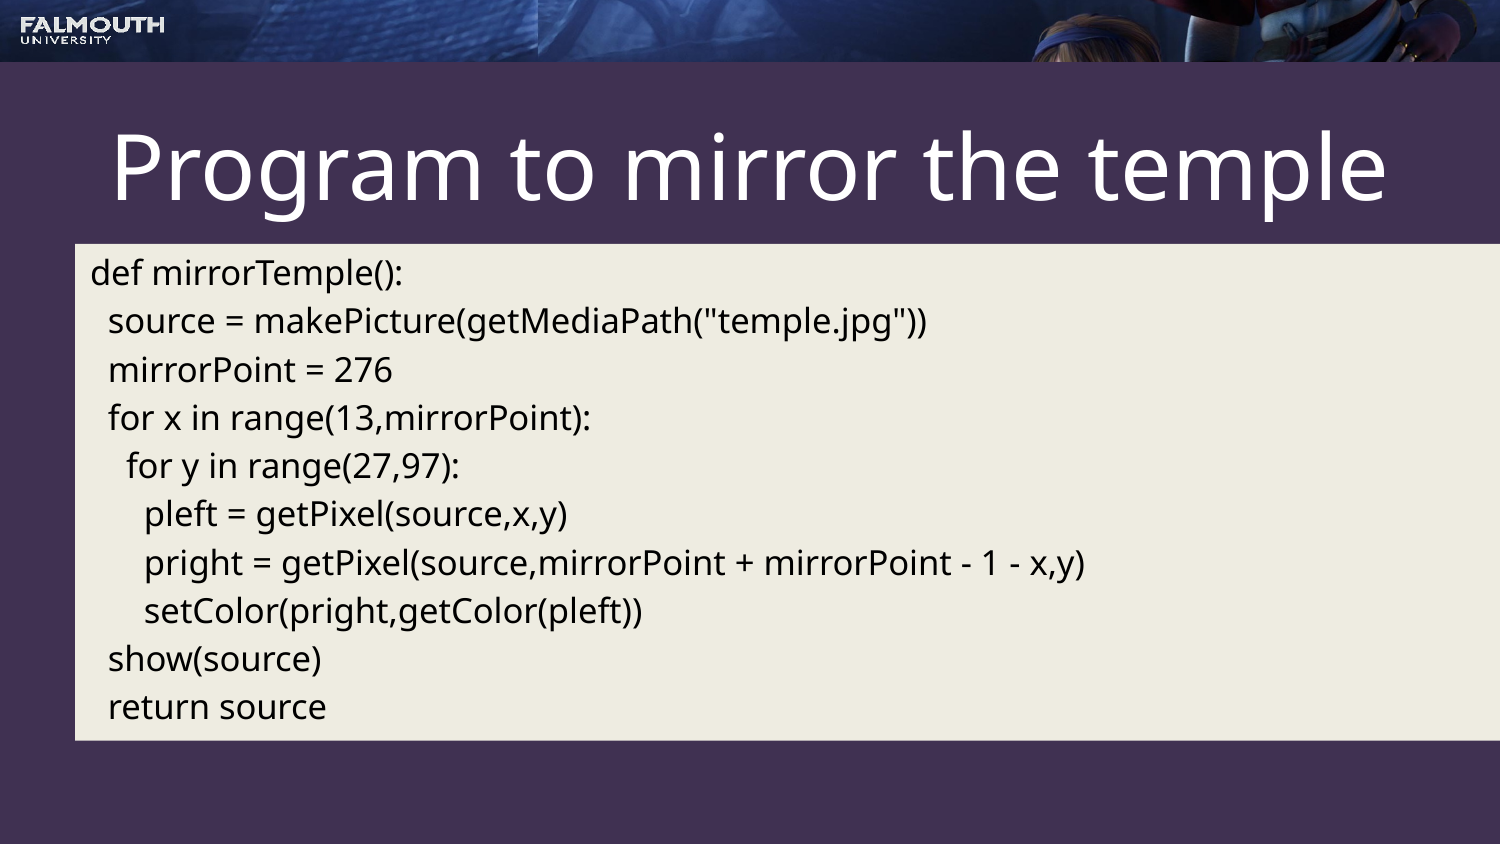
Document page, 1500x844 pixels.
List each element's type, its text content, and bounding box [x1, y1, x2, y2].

title Program to mirror the temple [75, 93, 1425, 235]
list def mirrorTemple(): source = makePicture(getMediaPath("temple.jpg")) mirrorPoint = 276 for x in range(13,mirrorPoint): for y in range(27,97): pleft = getPixel(source,x,y) pright = getPixel(source,mirrorPoint + mirrorPoint - 1 - x,y) setColor(pright,getColor(pleft)) show(source) return source [75, 243, 1500, 741]
picture [0, 0, 1500, 62]
